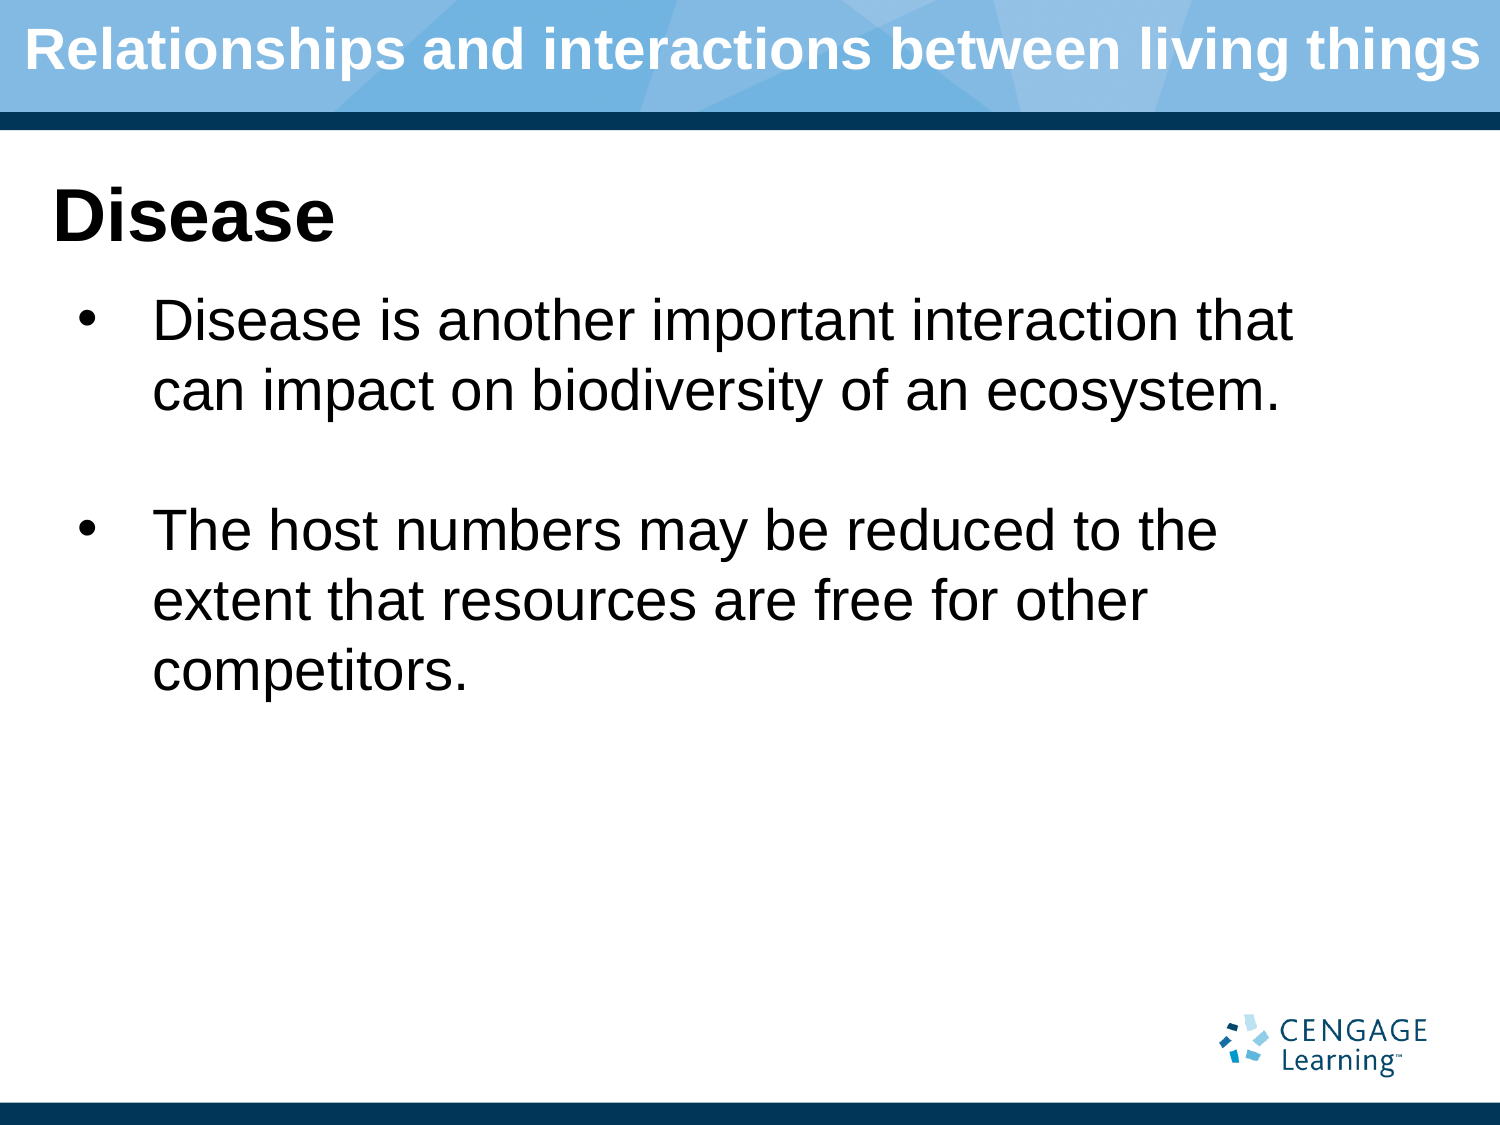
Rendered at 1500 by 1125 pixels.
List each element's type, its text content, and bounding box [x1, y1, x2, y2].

text_box Disease [37, 158, 1463, 264]
title Relationships and interactions between living things [24, 24, 1500, 88]
picture [1195, 990, 1450, 1101]
text_box Disease is another important interaction that can impact on biodiversity of an ecosystem. The host numbers may be reduced to the extent that resources are free for other competitors. [62, 274, 1388, 710]
picture [0, 0, 1500, 112]
